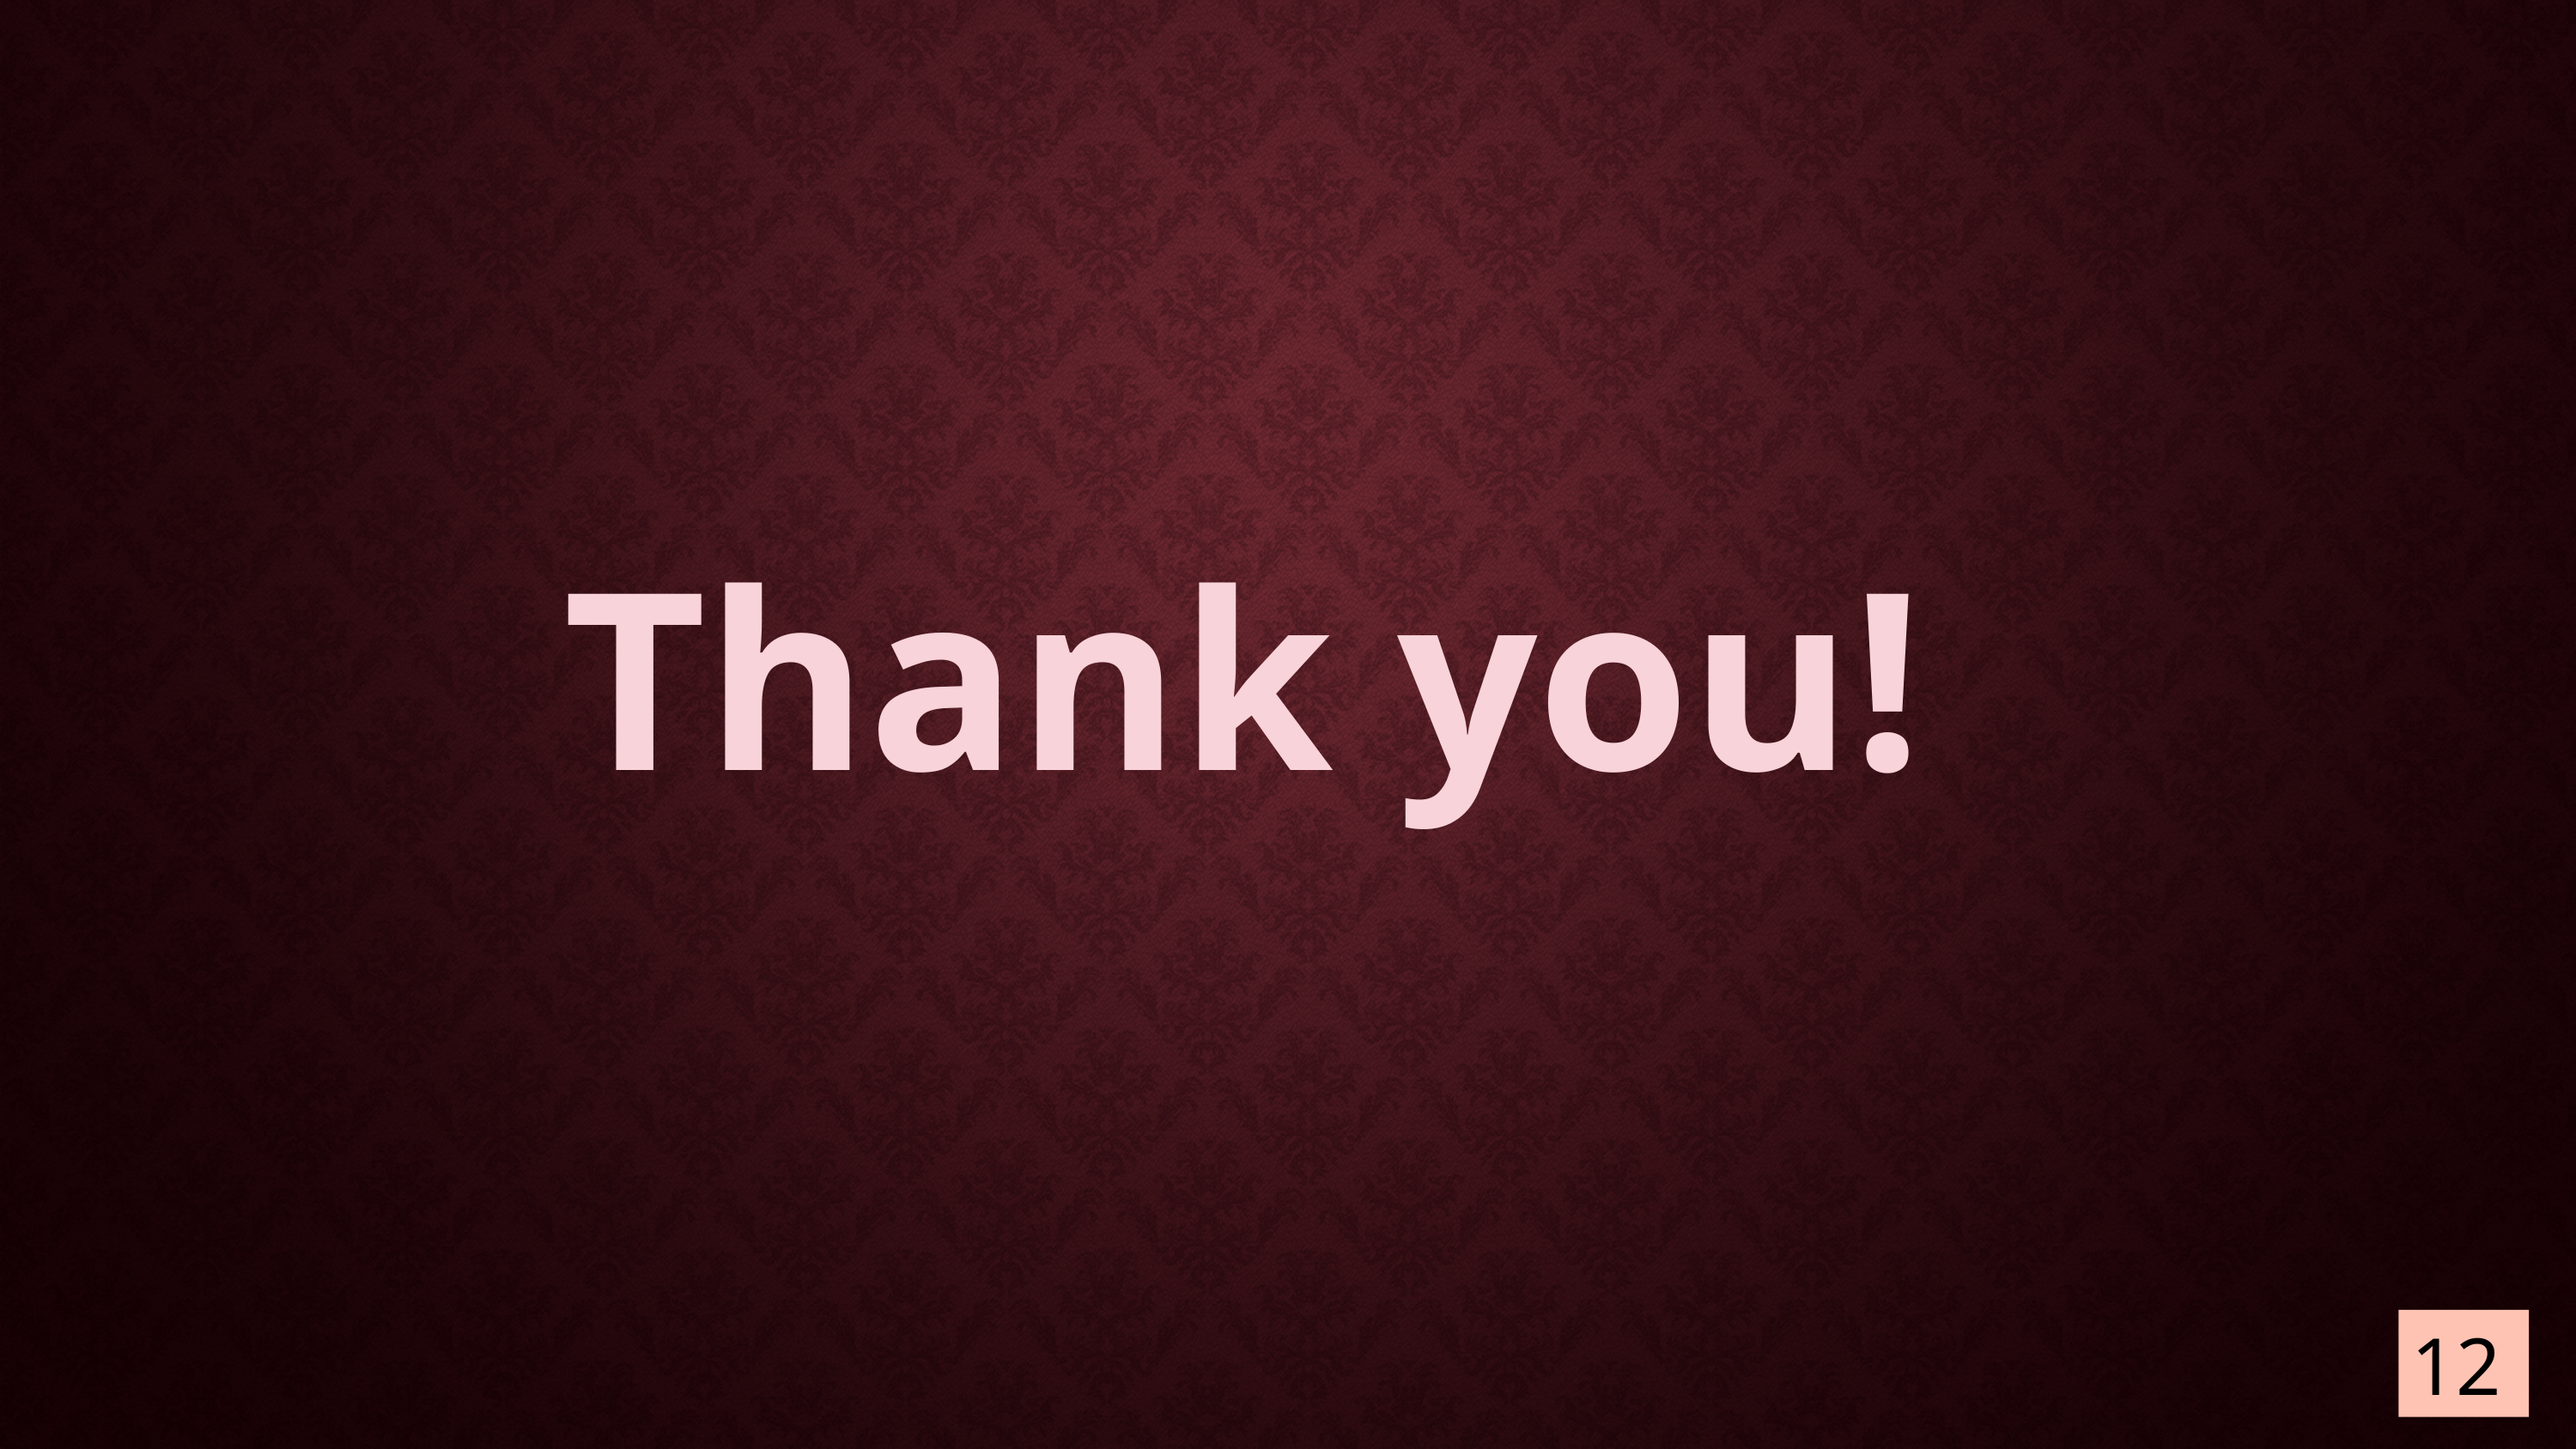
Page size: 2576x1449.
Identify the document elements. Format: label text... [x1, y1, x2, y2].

text_box 12 [2398, 1309, 2530, 1417]
text_box Thank you! [301, 369, 2186, 827]
